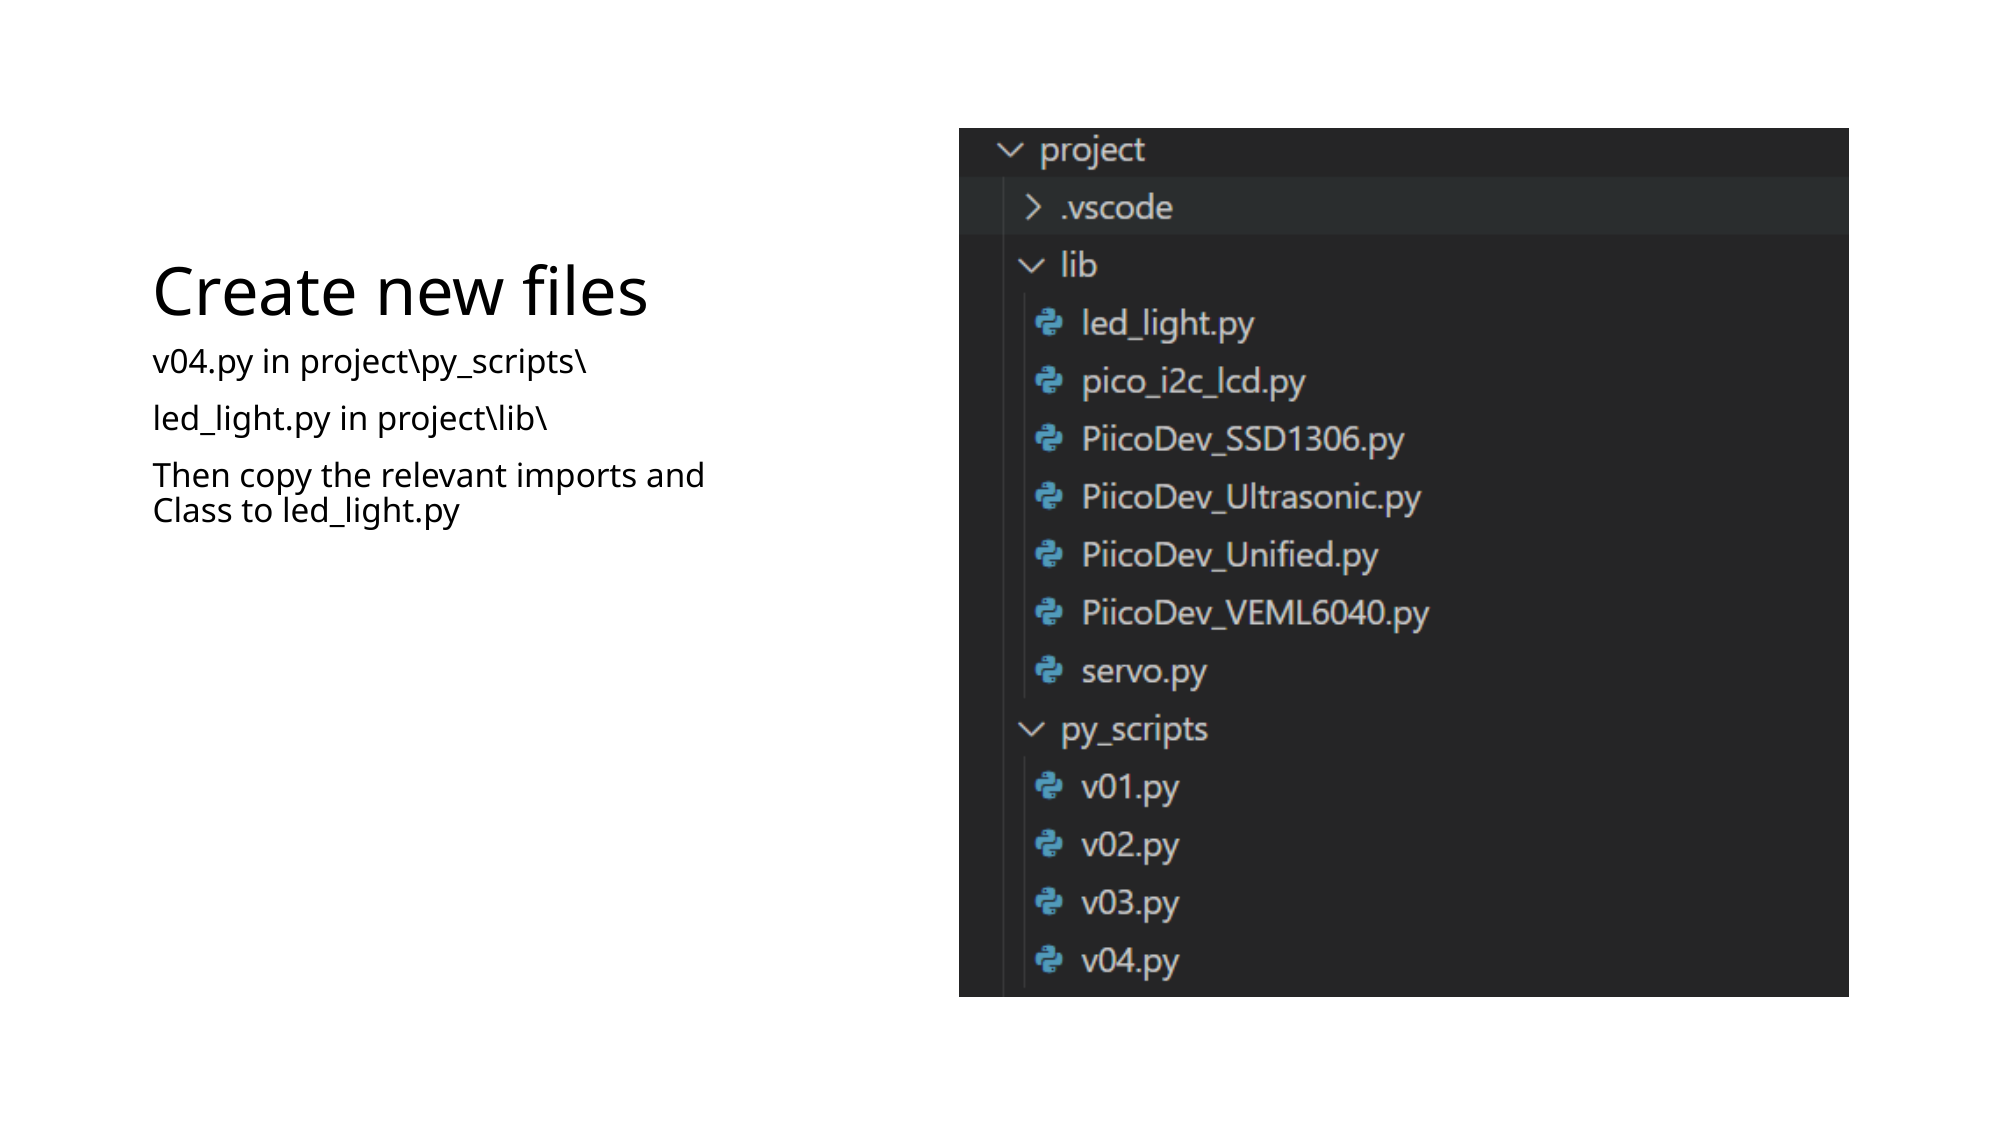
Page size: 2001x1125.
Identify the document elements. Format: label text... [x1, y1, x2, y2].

list v04.py in project\py_scripts\ led_light.py in project\lib\ Then copy the relevant imports and Class to led_light.py [137, 337, 783, 963]
title Create new files [137, 75, 783, 337]
picture [958, 127, 1849, 998]
